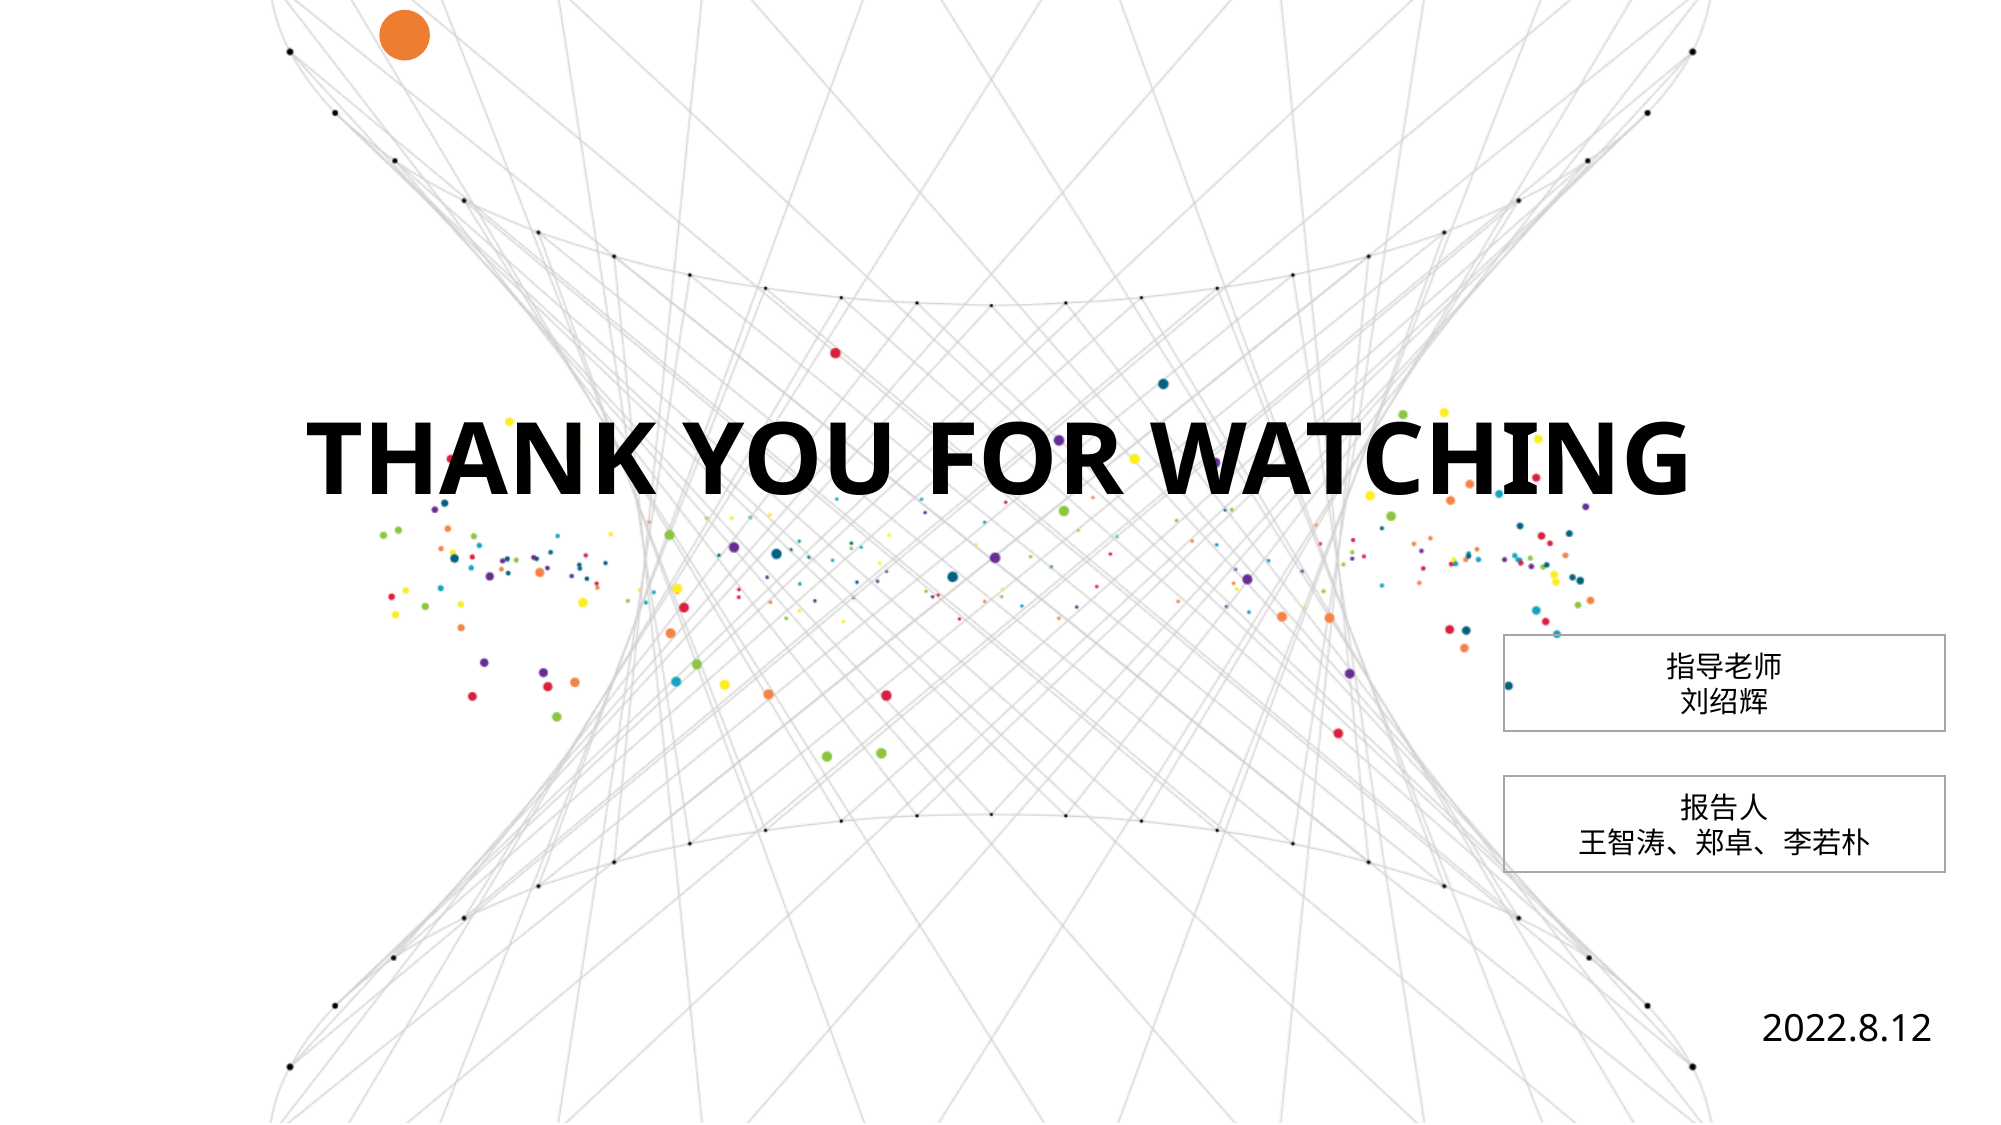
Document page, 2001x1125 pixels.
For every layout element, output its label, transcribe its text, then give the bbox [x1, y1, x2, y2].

text_box THANK YOU FOR WATCHING [290, 387, 1710, 522]
picture [156, 0, 1878, 1123]
text_box 指导老师 刘绍辉 [1503, 634, 1946, 732]
text_box [378, 8, 431, 62]
text_box 2022.8.12 [1747, 996, 2000, 1057]
text_box 报告人 王智涛、郑卓、李若朴 [1503, 775, 1946, 873]
